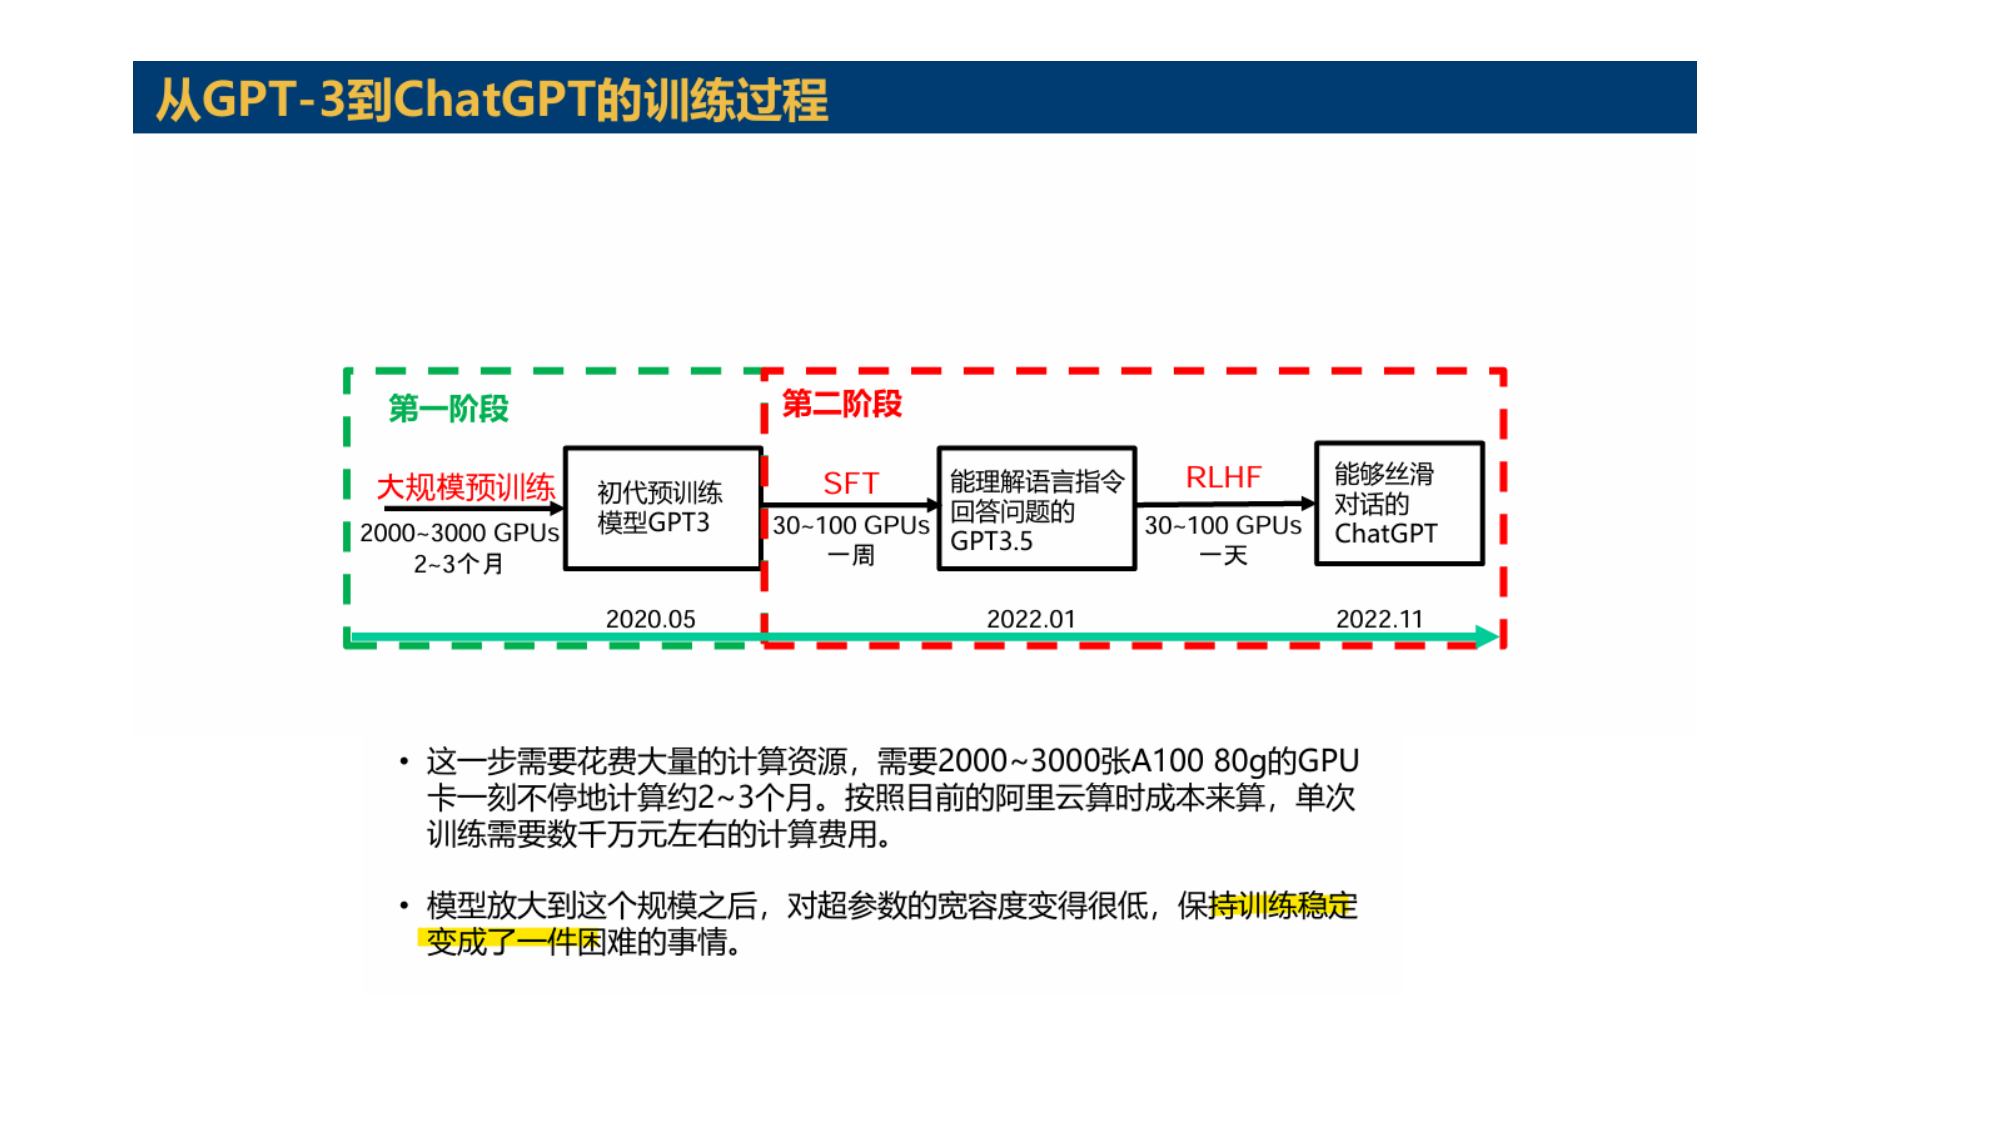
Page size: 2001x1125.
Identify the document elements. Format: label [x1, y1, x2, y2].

picture [133, 60, 1697, 997]
